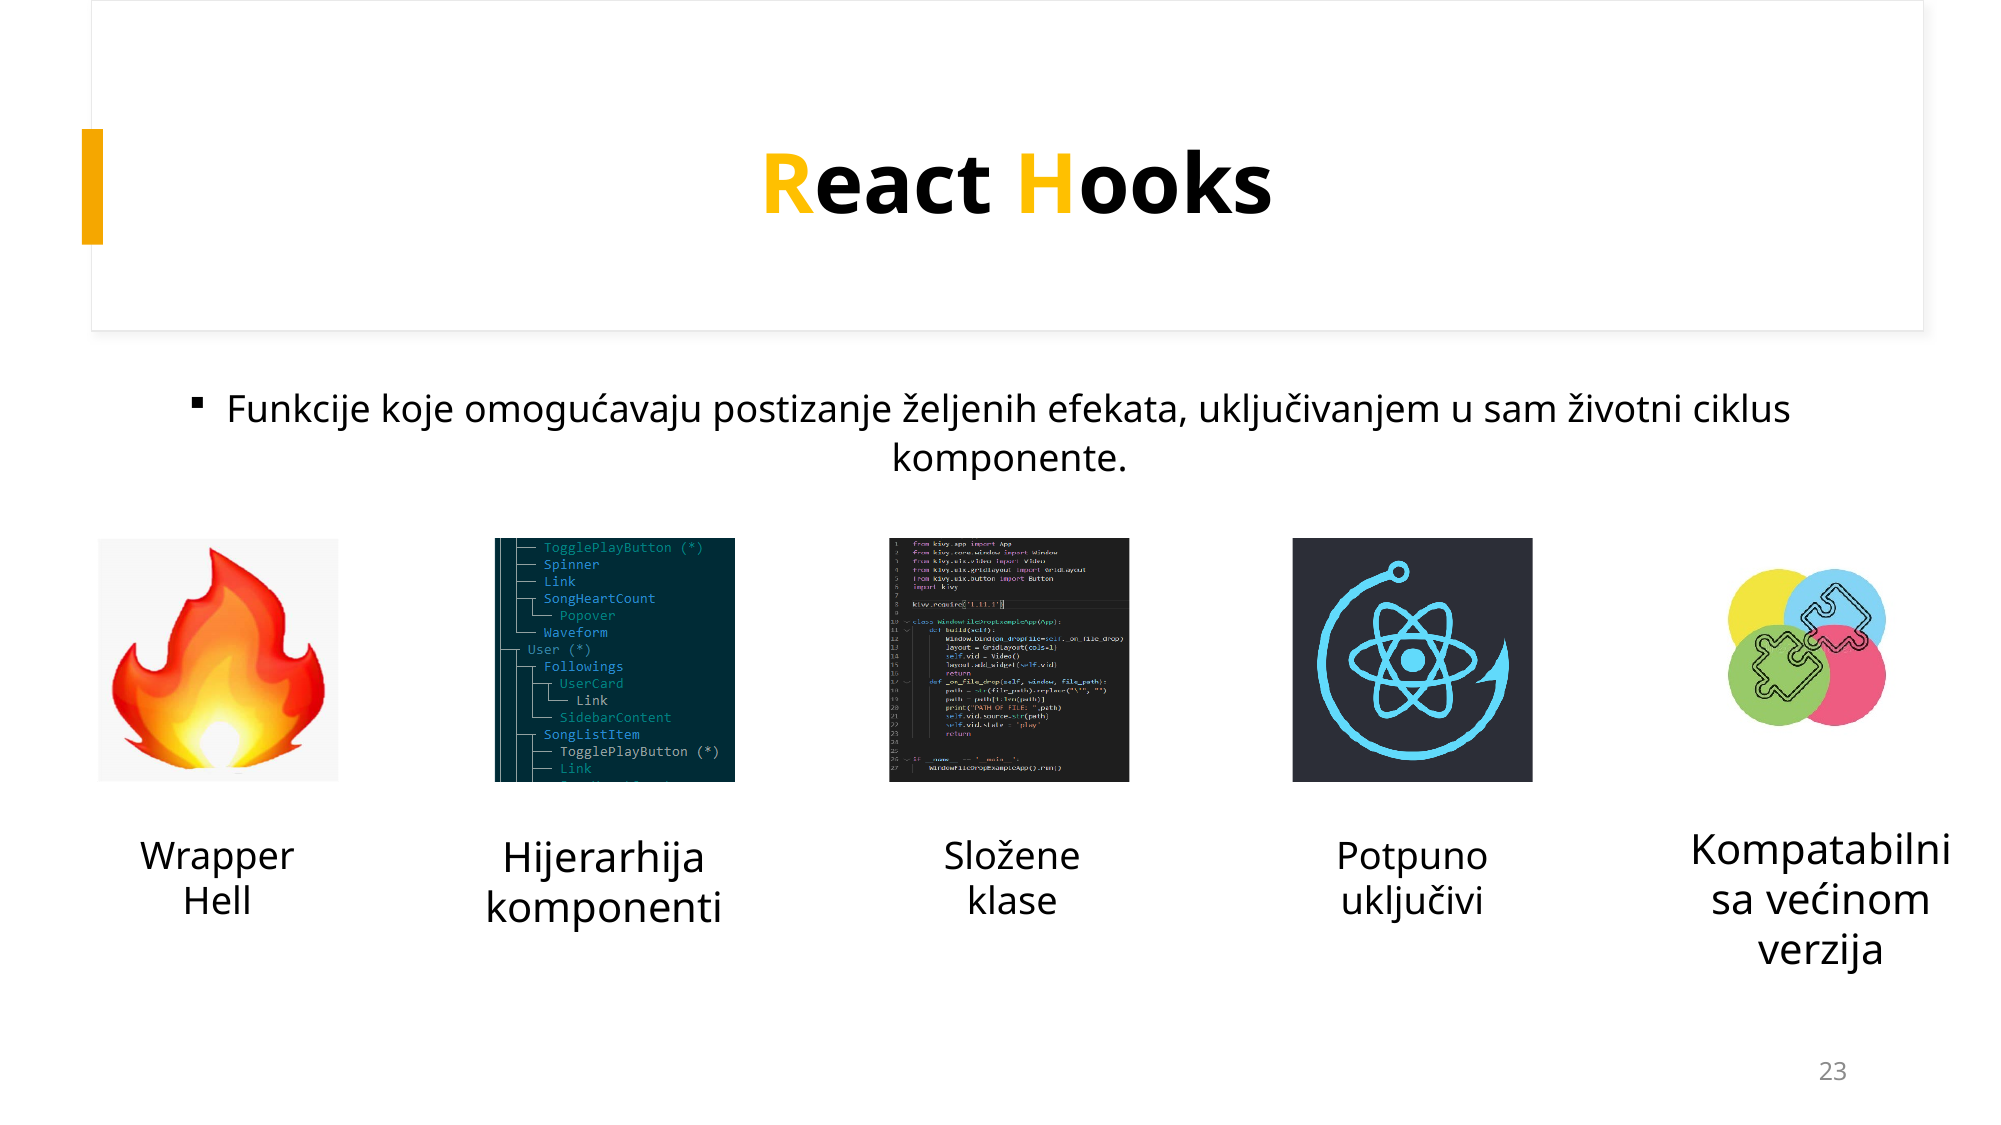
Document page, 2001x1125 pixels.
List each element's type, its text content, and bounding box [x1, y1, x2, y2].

list Hijerarhija komponenti [467, 823, 741, 931]
list Složene klase [892, 823, 1133, 931]
list Potpuno uključivi [1292, 823, 1533, 931]
picture [582, 665, 591, 670]
picture [1292, 538, 1533, 782]
list Wrapper Hell [97, 823, 338, 931]
text_box Funkcije koje omogućavaju postizanje željenih efekata, uključivanjem u sam životni ciklus komponente. [93, 373, 1888, 521]
slide_number 23 [1412, 1042, 1863, 1103]
title React Hooks [183, 90, 1851, 284]
list Kompatabilni sa većinom verzija [1649, 815, 1994, 939]
picture [889, 538, 1130, 782]
picture [97, 538, 339, 782]
picture [1688, 529, 1925, 765]
